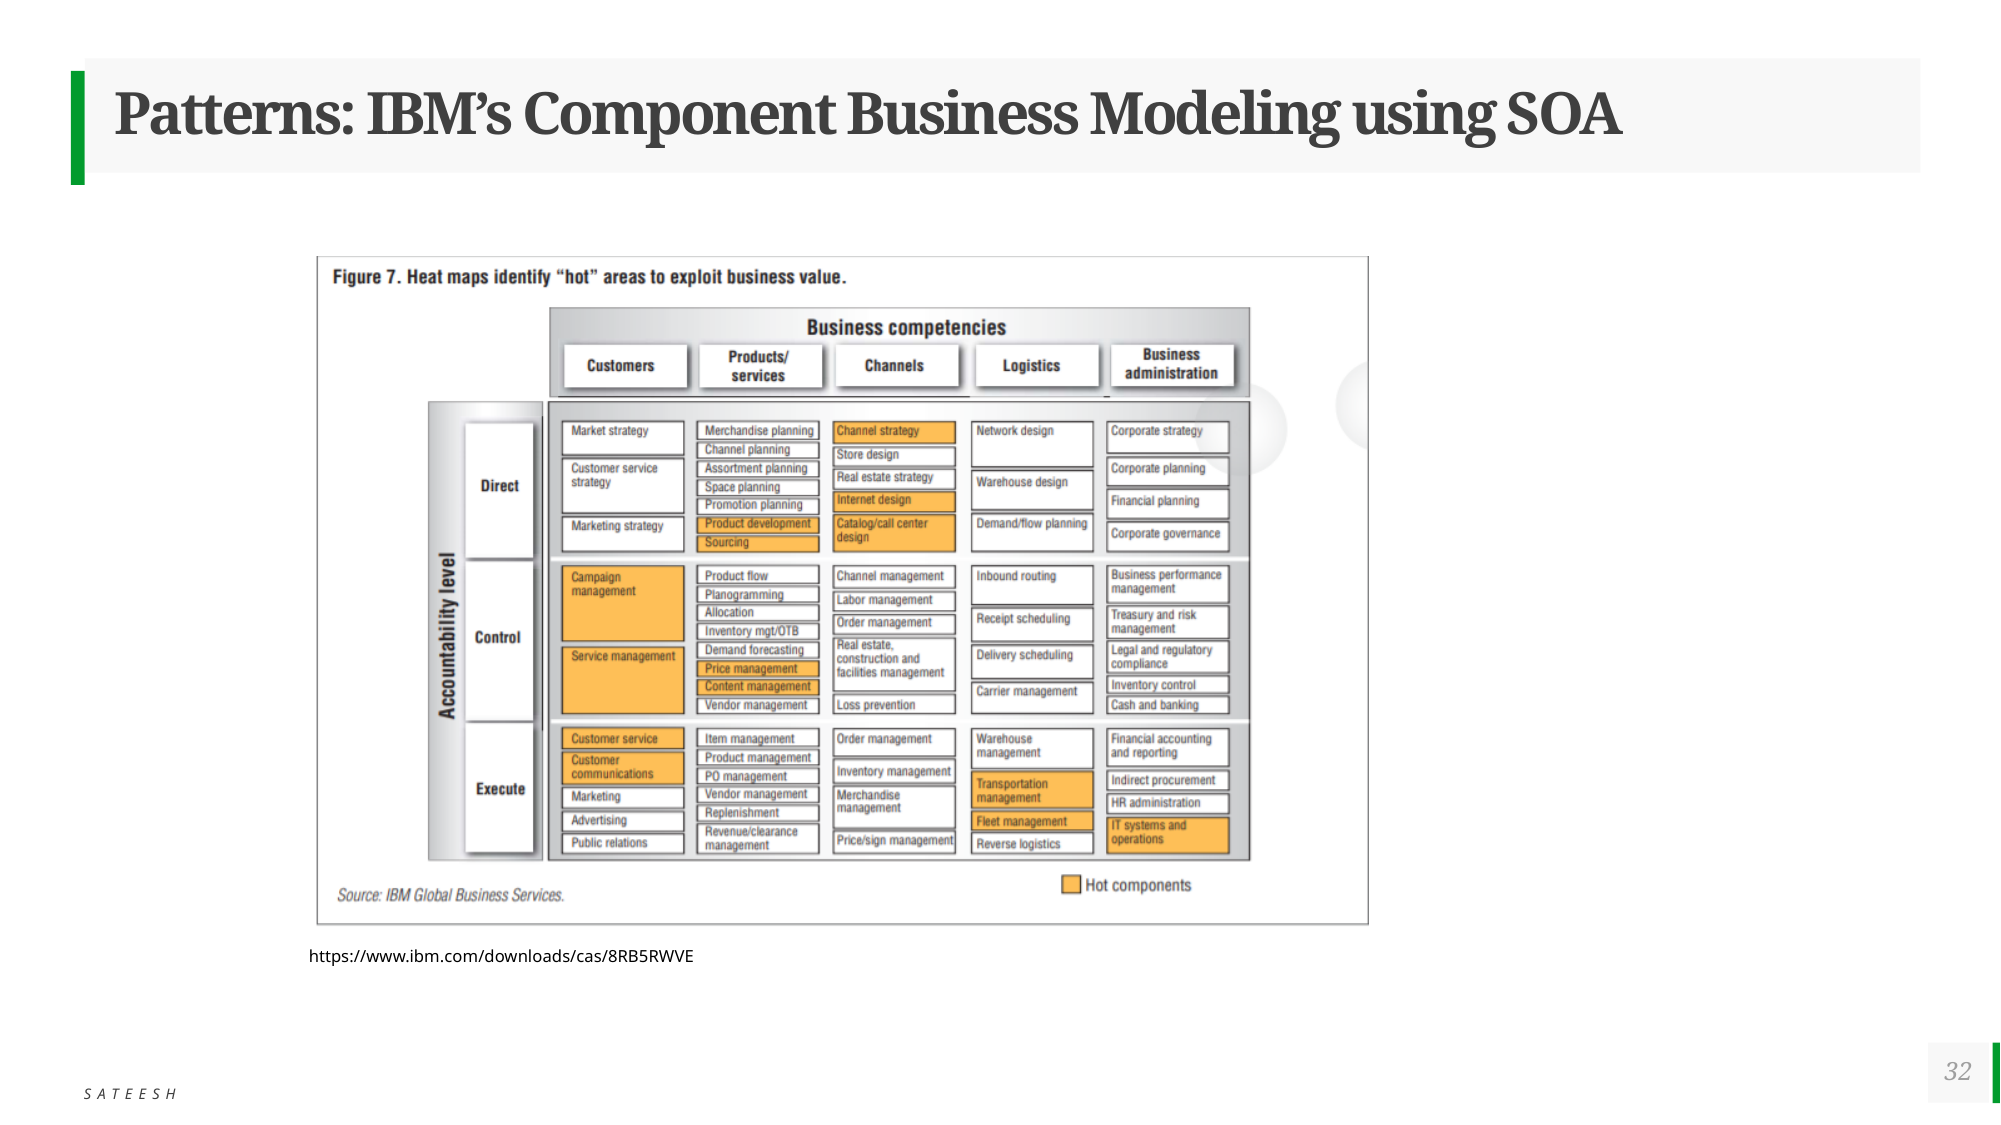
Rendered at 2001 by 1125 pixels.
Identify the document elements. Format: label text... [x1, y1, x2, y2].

picture [313, 256, 1369, 927]
text_box https://www.ibm.com/downloads/cas/8RB5RWVE [294, 938, 710, 974]
title Patterns: IBM’s Component Business Modeling using SOA [84, 58, 1921, 173]
slide_number 32 [1928, 1042, 1989, 1103]
